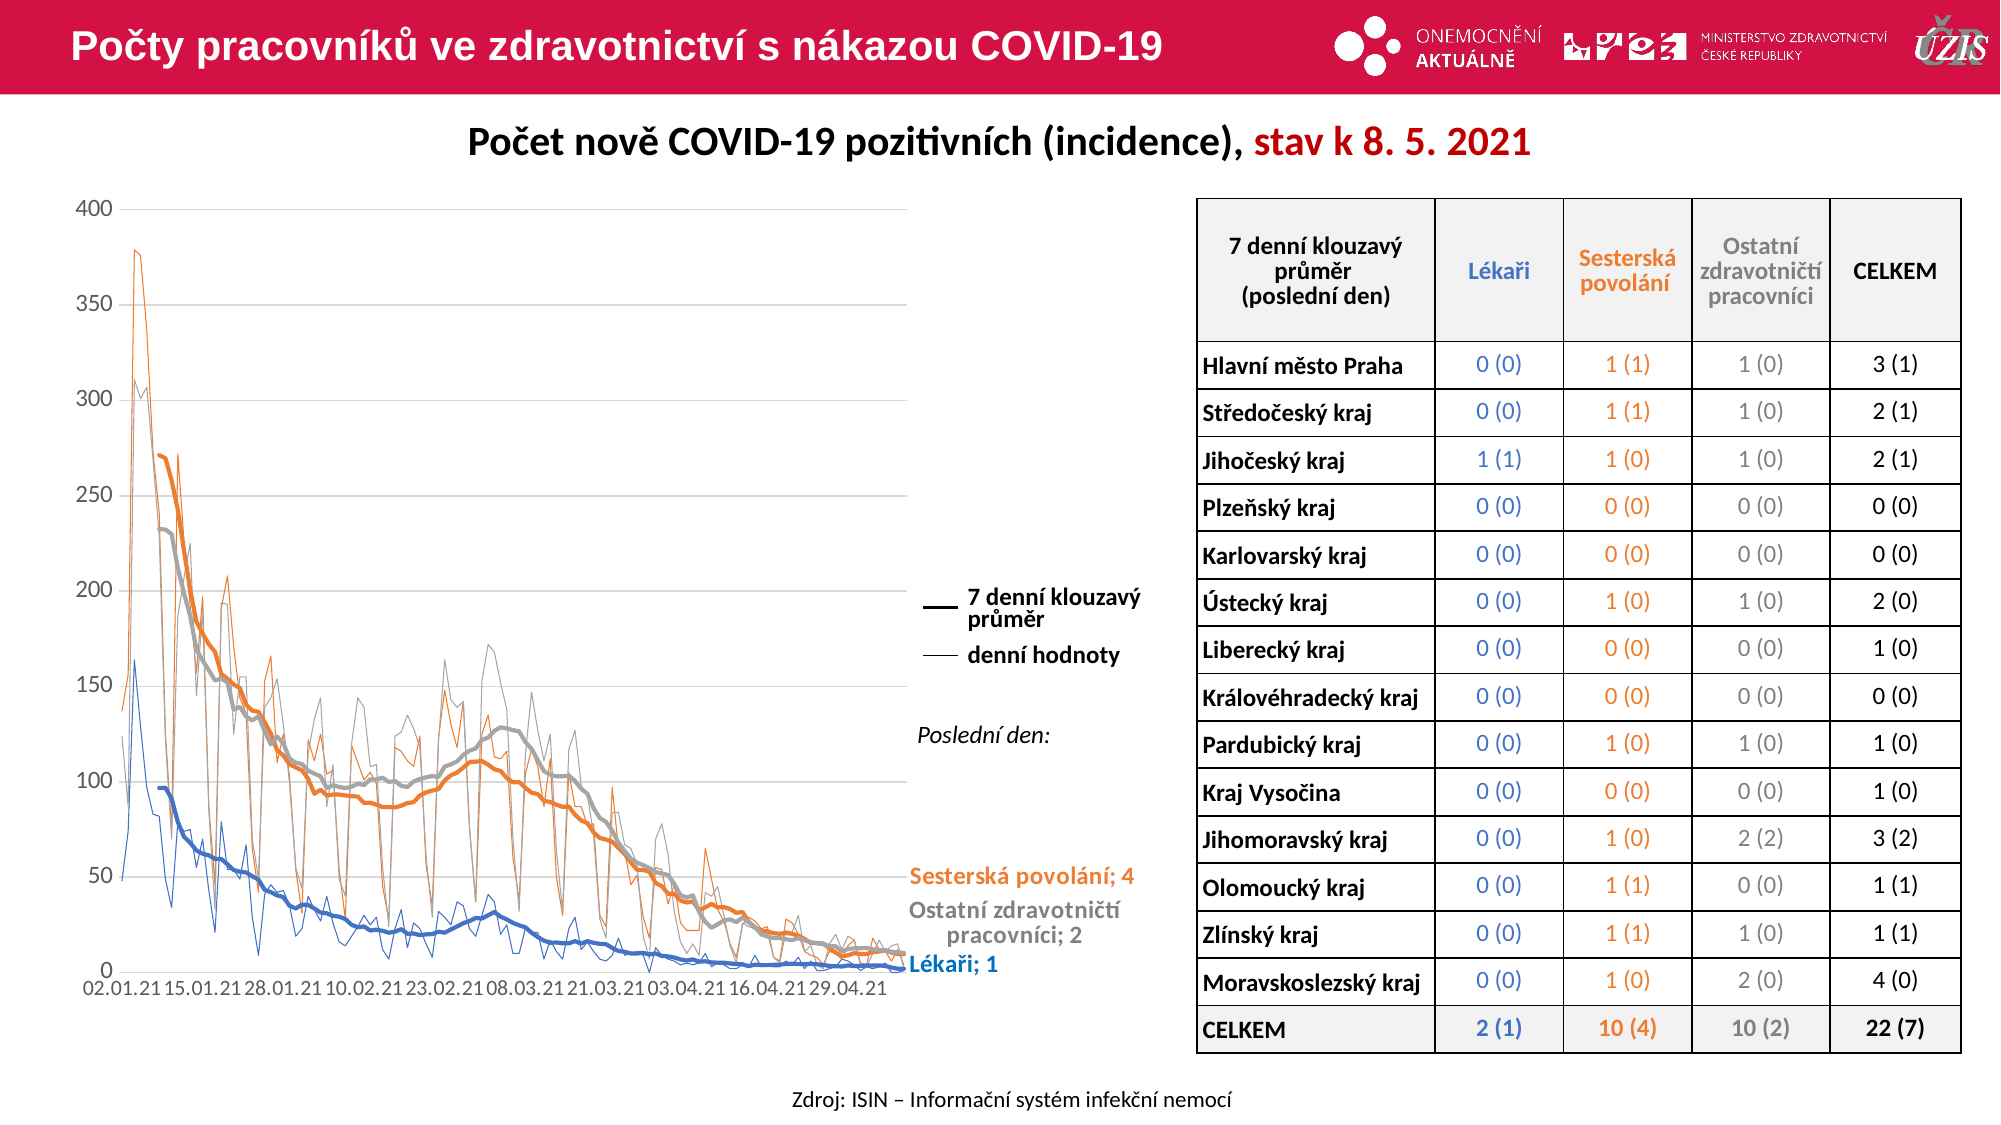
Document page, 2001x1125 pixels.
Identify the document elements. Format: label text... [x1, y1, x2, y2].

table_cell 0 (0) [1693, 864, 1829, 910]
table_cell 1 (0) [1564, 722, 1691, 767]
table_cell 0 (0) [1436, 674, 1563, 720]
text_box Zdroj: ISIN – Informační systém infekční nemocí [490, 1077, 1535, 1120]
table_cell 0 (0) [1831, 532, 1960, 578]
table_cell 3 (1) [1831, 342, 1960, 388]
picture [1915, 15, 1989, 66]
table_cell 1 (1) [1564, 912, 1691, 957]
table_cell 0 (0) [1693, 532, 1829, 578]
table_cell 1 (0) [1564, 817, 1691, 862]
table_cell 1 (1) [1436, 437, 1563, 483]
table_cell 2 (1) [1436, 1006, 1563, 1052]
table_cell 0 (0) [1693, 627, 1829, 673]
table_cell 0 (0) [1436, 769, 1563, 815]
table_header CELKEM [1831, 199, 1960, 341]
title Počty pracovníků ve zdravotnictví s nákazou COVID-19 [55, 0, 1346, 95]
table_cell 0 (0) [1436, 912, 1563, 957]
table_cell 1 (0) [1693, 912, 1829, 957]
picture [1563, 31, 1888, 60]
table_cell Liberecký kraj [1198, 627, 1434, 673]
table_cell 10 (4) [1564, 1006, 1691, 1052]
table_cell 2 (1) [1831, 390, 1960, 436]
table_header Lékaři [1436, 199, 1563, 341]
table_cell Jihomoravský kraj [1198, 817, 1434, 862]
table_cell 1 (0) [1831, 769, 1960, 815]
table_cell 0 (0) [1693, 674, 1829, 720]
table_cell Plzeňský kraj [1198, 485, 1434, 530]
picture [1346, 16, 1542, 76]
table_cell 0 (0) [1564, 674, 1691, 720]
table_cell 0 (0) [1831, 485, 1960, 530]
table_cell 1 (0) [1564, 580, 1691, 625]
table_cell Ústecký kraj [1198, 580, 1434, 625]
table_cell 1 (0) [1693, 390, 1829, 436]
table_cell Kraj Vysočina [1198, 769, 1434, 815]
table_cell 1 (0) [1693, 342, 1829, 388]
table_cell Olomoucký kraj [1198, 864, 1434, 910]
table_cell Pardubický kraj [1198, 722, 1434, 767]
table_cell 1 (0) [1564, 437, 1691, 483]
table_cell 0 (0) [1693, 485, 1829, 530]
table_cell 1 (1) [1564, 342, 1691, 388]
table_cell 1 (1) [1564, 864, 1691, 910]
table_cell 2 (1) [1831, 437, 1960, 483]
table_cell 0 (0) [1436, 485, 1563, 530]
table_cell 0 (0) [1564, 485, 1691, 530]
table_cell 3 (2) [1831, 817, 1960, 862]
table_cell CELKEM [1198, 1006, 1434, 1052]
chart [23, 183, 1197, 1078]
table_cell 1 (0) [1693, 580, 1829, 625]
table_cell 10 (2) [1693, 1006, 1829, 1052]
table_cell 0 (0) [1831, 674, 1960, 720]
table_cell 1 (0) [1693, 437, 1829, 483]
table_cell 0 (0) [1436, 342, 1563, 388]
table_cell 0 (0) [1436, 532, 1563, 578]
table_cell Jihočeský kraj [1198, 437, 1434, 483]
table_cell 0 (0) [1436, 959, 1563, 1005]
table_cell 0 (0) [1564, 627, 1691, 673]
table_cell Středočeský kraj [1198, 390, 1434, 436]
table_cell 0 (0) [1436, 817, 1563, 862]
table_cell 2 (0) [1693, 959, 1829, 1005]
table_cell 1 (1) [1564, 390, 1691, 436]
table_cell 0 (0) [1693, 769, 1829, 815]
table_cell Hlavní město Praha [1198, 342, 1434, 388]
table_cell 1 (1) [1831, 864, 1960, 910]
table_cell 1 (0) [1831, 722, 1960, 767]
text_box Počet nově COVID-19 pozitivních (incidence), stav k 8. 5. 2021 [100, 106, 1900, 171]
table_cell 2 (2) [1693, 817, 1829, 862]
table_cell 0 (0) [1436, 627, 1563, 673]
table_cell 0 (0) [1564, 769, 1691, 815]
table_cell 22 (7) [1831, 1006, 1960, 1052]
table_cell 1 (0) [1693, 722, 1829, 767]
table_cell 0 (0) [1564, 532, 1691, 578]
table_cell 4 (0) [1831, 959, 1960, 1005]
table_cell 2 (0) [1831, 580, 1960, 625]
table_header 7 denní klouzavý průměr (poslední den) [1198, 199, 1434, 341]
table_cell 1 (0) [1564, 959, 1691, 1005]
table_cell Moravskoslezský kraj [1198, 959, 1434, 1005]
table_cell 0 (0) [1436, 390, 1563, 436]
table_cell 1 (1) [1831, 912, 1960, 957]
table_cell 0 (0) [1436, 722, 1563, 767]
table_cell Zlínský kraj [1198, 912, 1434, 957]
table_cell Královéhradecký kraj [1198, 674, 1434, 720]
table_header Ostatní zdravotničtí pracovníci [1693, 199, 1829, 341]
table_cell 0 (0) [1436, 864, 1563, 910]
table_cell 1 (0) [1831, 627, 1960, 673]
table_cell 0 (0) [1436, 580, 1563, 625]
table_cell Karlovarský kraj [1198, 532, 1434, 578]
table_header Sesterská povolání [1564, 199, 1691, 341]
